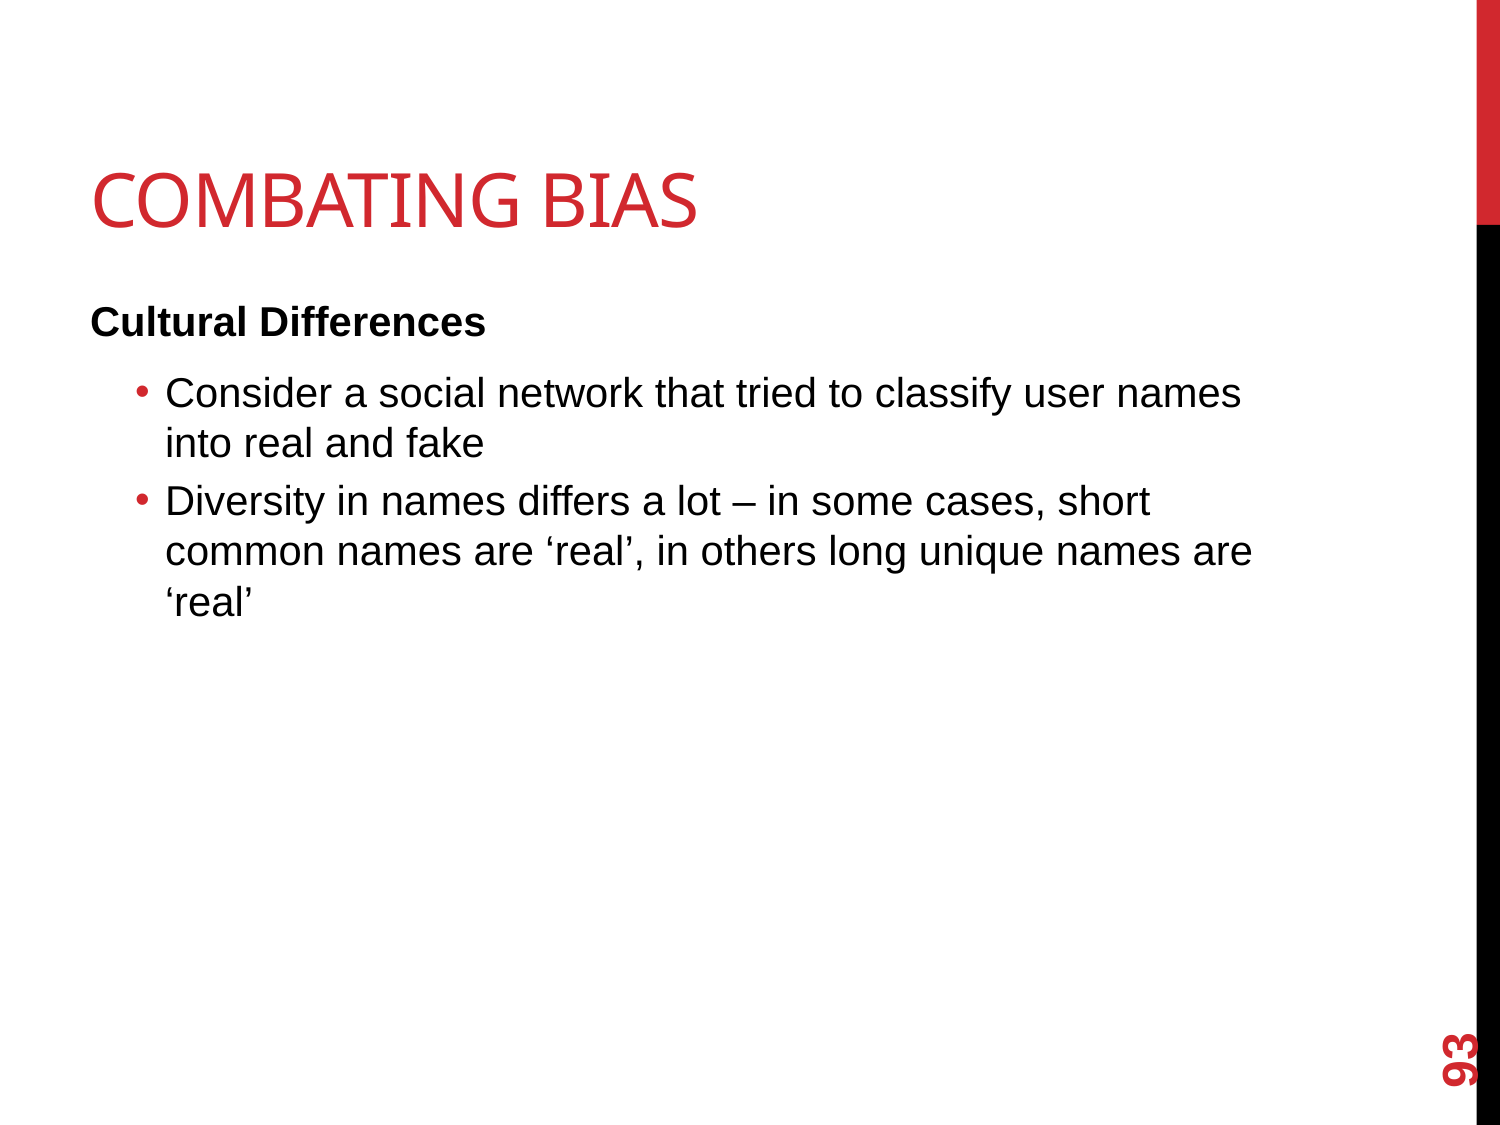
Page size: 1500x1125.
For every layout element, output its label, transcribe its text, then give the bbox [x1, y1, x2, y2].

title Combating bias [75, 25, 1025, 250]
slide_number 93 [1427, 887, 1488, 1104]
list Cultural Differences Consider a social network that tried to classify user names into real and fake Diversity in names differs a lot – in some cases, short common names are ‘real’, in others long unique names are ‘real’ [75, 287, 1325, 1005]
